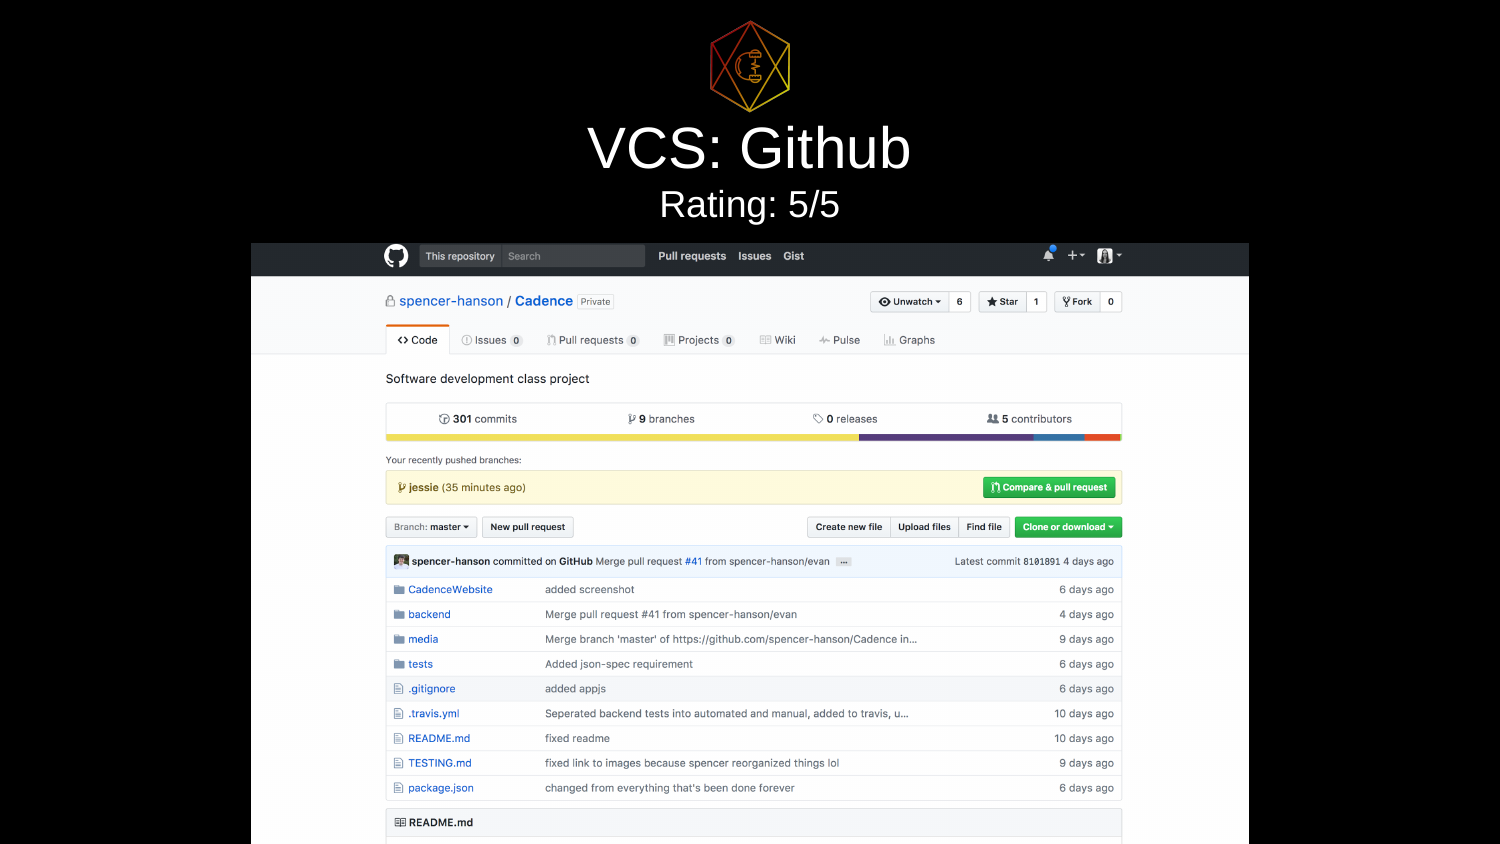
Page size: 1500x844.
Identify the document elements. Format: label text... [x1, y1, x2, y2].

picture [708, 19, 791, 115]
title VCS: Github Rating: 5/5 [51, 95, 1449, 189]
picture [251, 242, 1249, 844]
